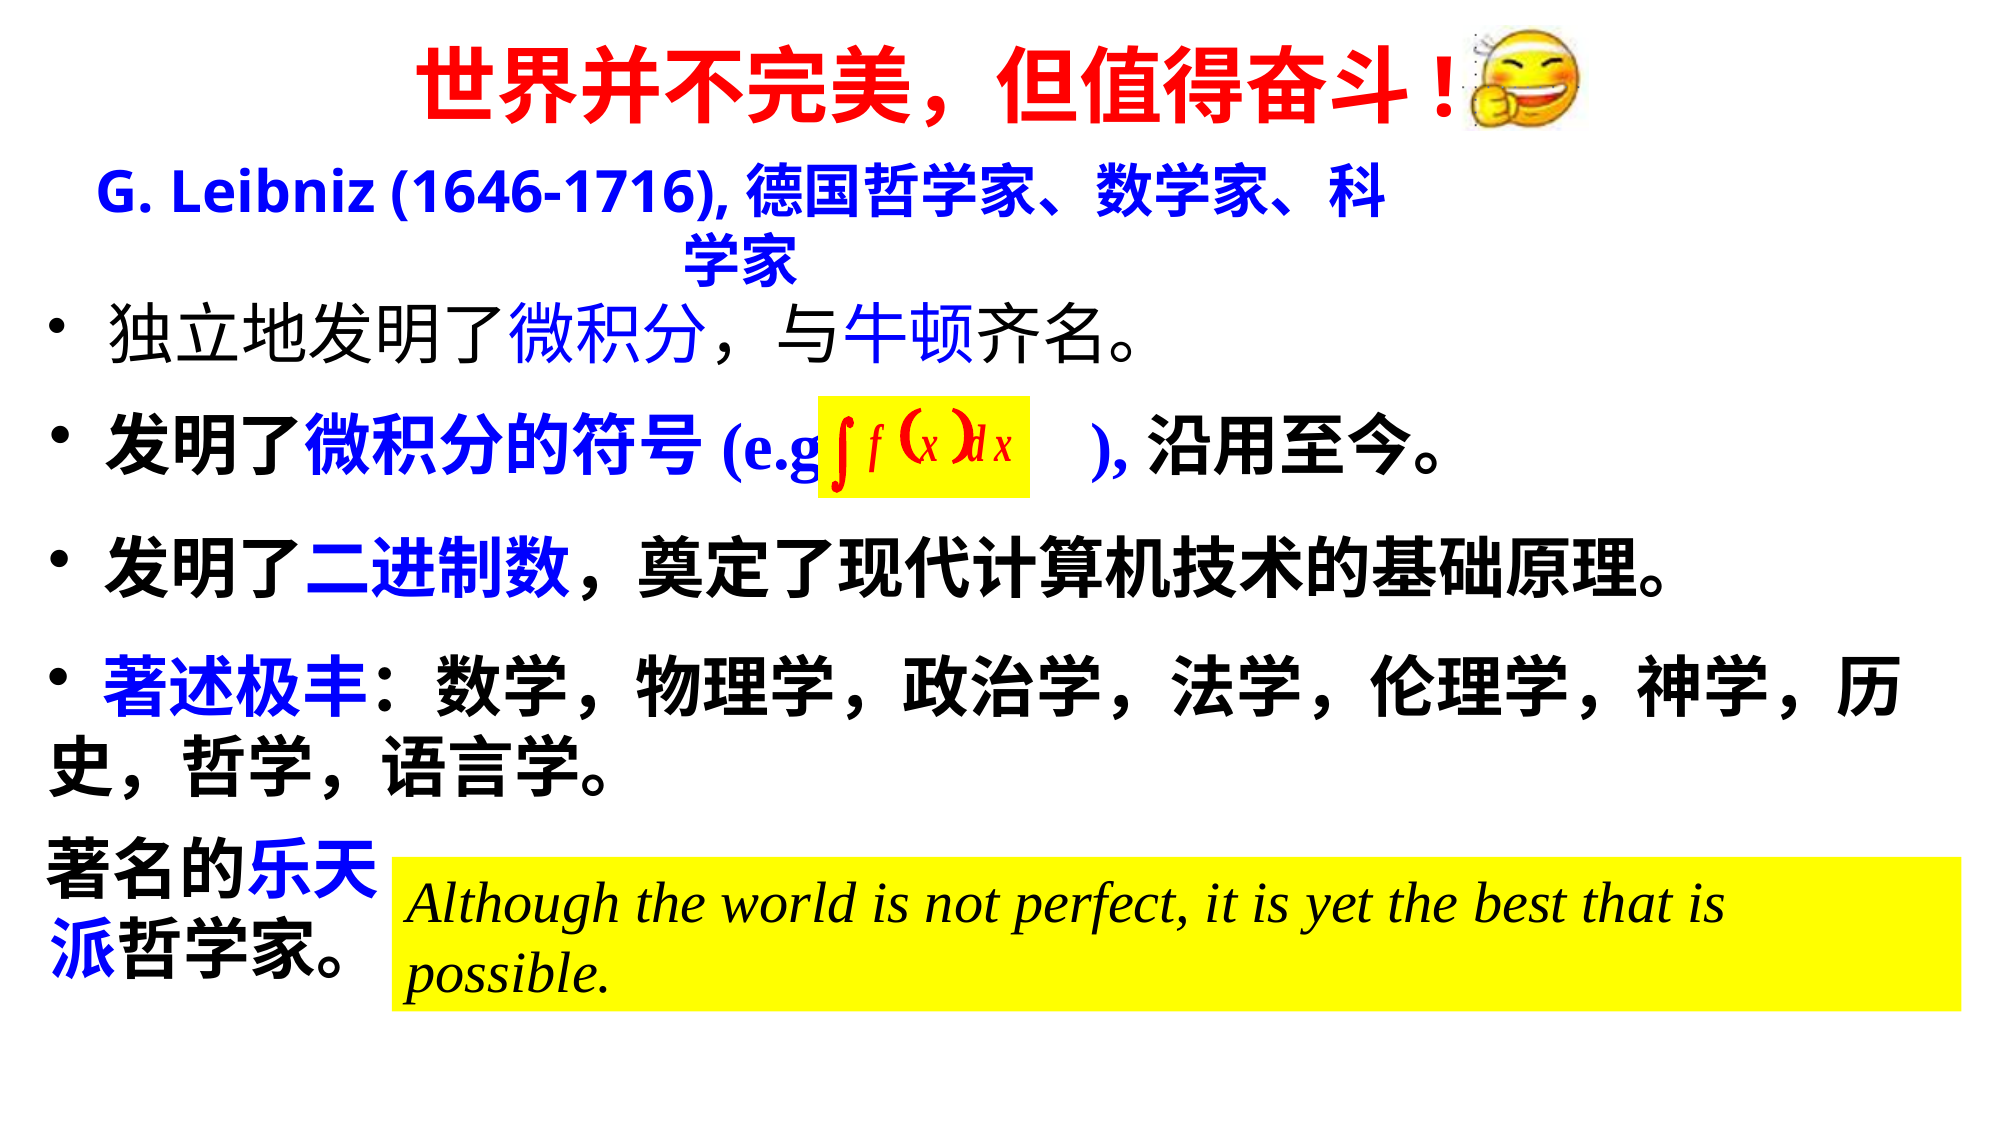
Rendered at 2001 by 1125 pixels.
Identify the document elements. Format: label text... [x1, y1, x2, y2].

text_box 世界并不完美，但值得奋斗! [342, 25, 1527, 141]
text_box 独立地发明了微积分，与牛顿齐名。 [32, 284, 1226, 380]
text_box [817, 395, 1031, 498]
text_box 著述极丰：数学，物理学，政治学，法学，伦理学，神学，历史，哲学，语言学。 [32, 637, 1984, 812]
text_box Although the world is not perfect, it is yet the best that is possible. [391, 856, 1962, 1012]
picture [1461, 25, 1589, 131]
text_box 发明了二进制数，奠定了现代计算机技术的基础原理。 [34, 518, 1738, 614]
text_box G. Leibniz (1646-1716),德国哲学家、数学家、科学家 [52, 160, 1429, 289]
text_box 著名的乐天 派哲学家。 [3, 819, 399, 995]
text_box 发明了微积分的符号(e.g. ),沿用至今。 [1031, 395, 1447, 491]
text_box 发明了微积分的符号(e.g. ),沿用至今。 [34, 395, 817, 491]
